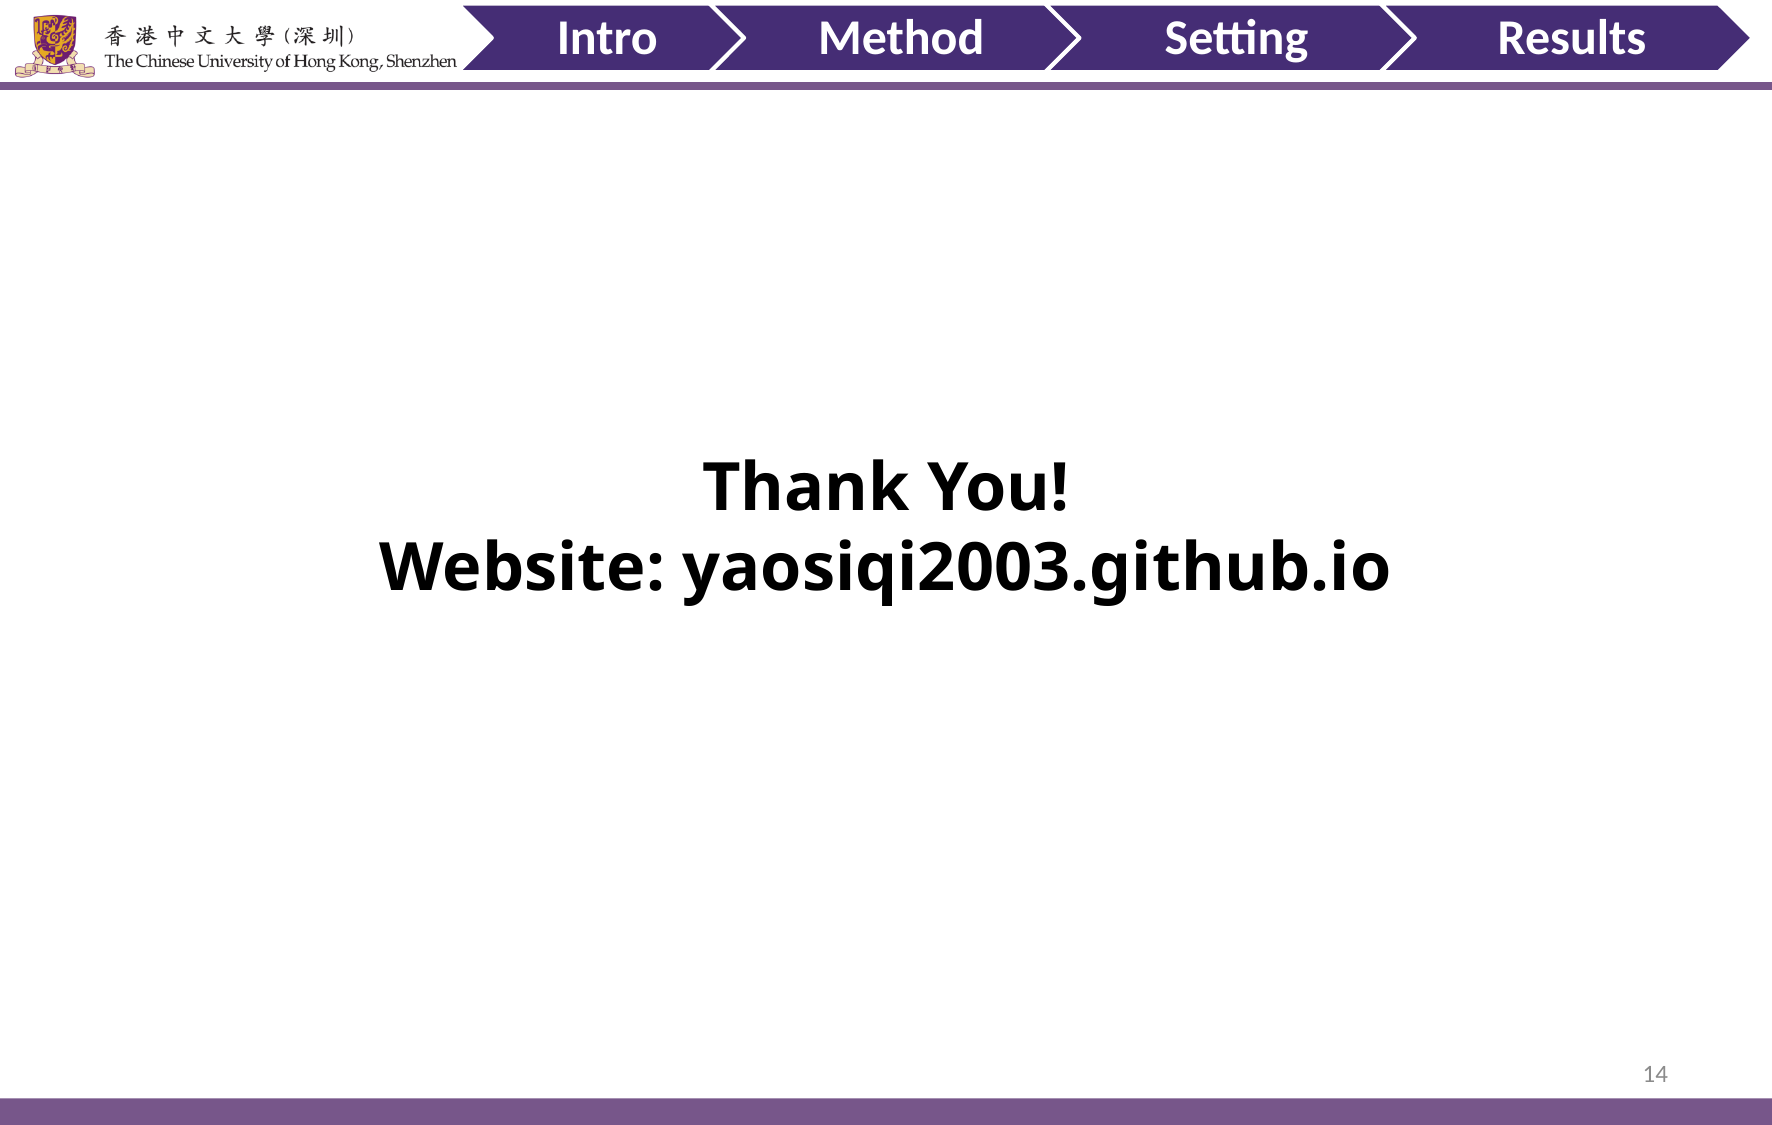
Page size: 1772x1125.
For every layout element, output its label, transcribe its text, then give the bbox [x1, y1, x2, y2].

text_box [20, 76, 1664, 137]
slide_number 14 [1269, 1042, 1684, 1103]
picture [10, 0, 460, 79]
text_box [456, 3, 1755, 73]
text_box Thank You! Website: yaosiqi2003.github.io [193, 436, 1578, 612]
